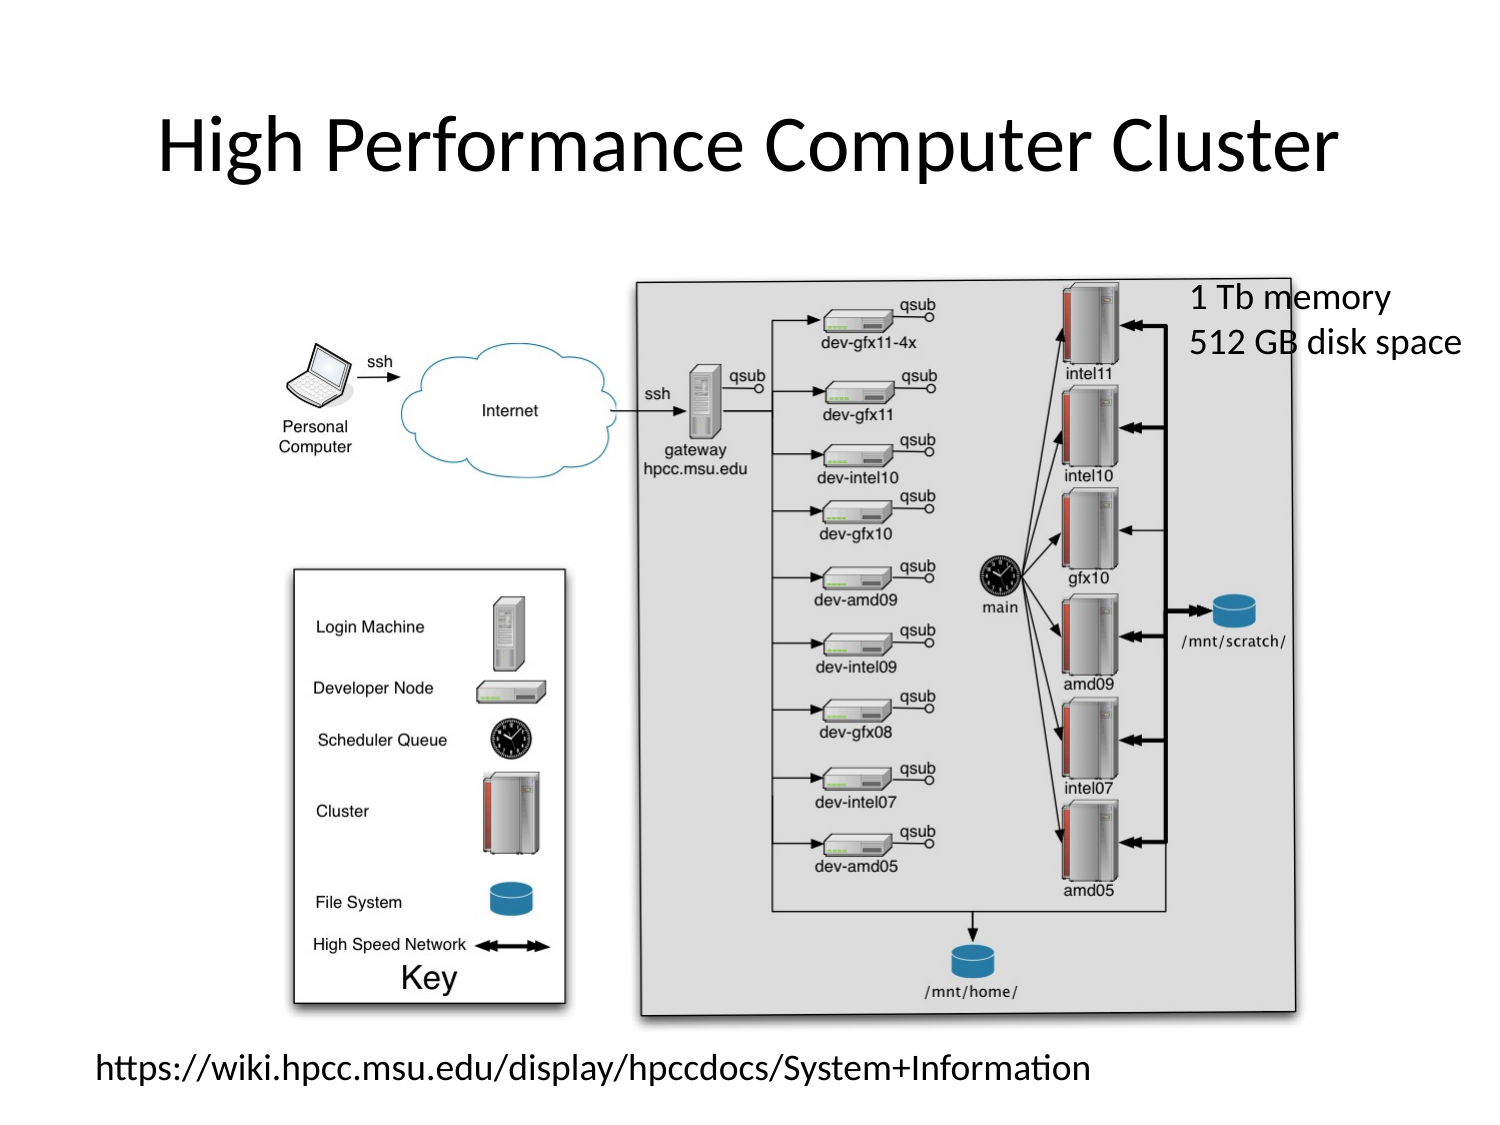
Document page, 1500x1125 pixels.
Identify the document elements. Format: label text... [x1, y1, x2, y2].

title High Performance Computer Cluster [75, 45, 1425, 233]
picture [267, 267, 1311, 1036]
text_box https://wiki.hpcc.msu.edu/display/hpccdocs/System+Information [80, 1035, 1108, 1096]
text_box 1 Tb memory 512 GB disk space [1174, 264, 1478, 370]
